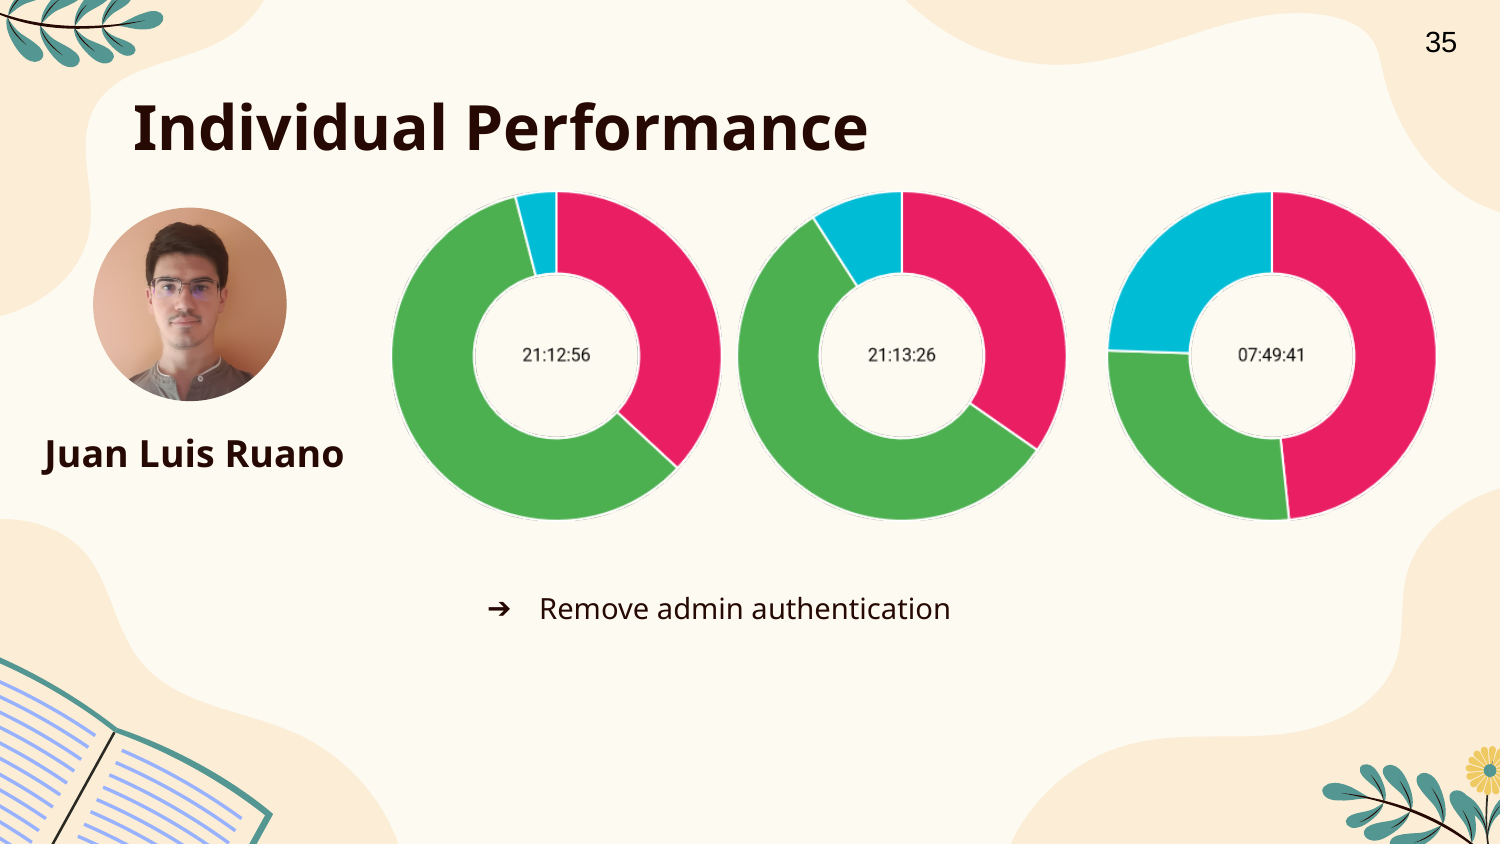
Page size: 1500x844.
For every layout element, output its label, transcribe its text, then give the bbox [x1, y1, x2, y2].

picture [735, 189, 1068, 522]
text_box Remove admin authentication [449, 574, 1051, 754]
subtitle Juan Luis Ruano [4, 421, 385, 491]
picture [390, 189, 723, 522]
picture [92, 207, 287, 402]
slide_number ‹#› [1410, 8, 1500, 73]
title Individual Performance [118, 72, 1382, 167]
picture [1106, 189, 1438, 522]
